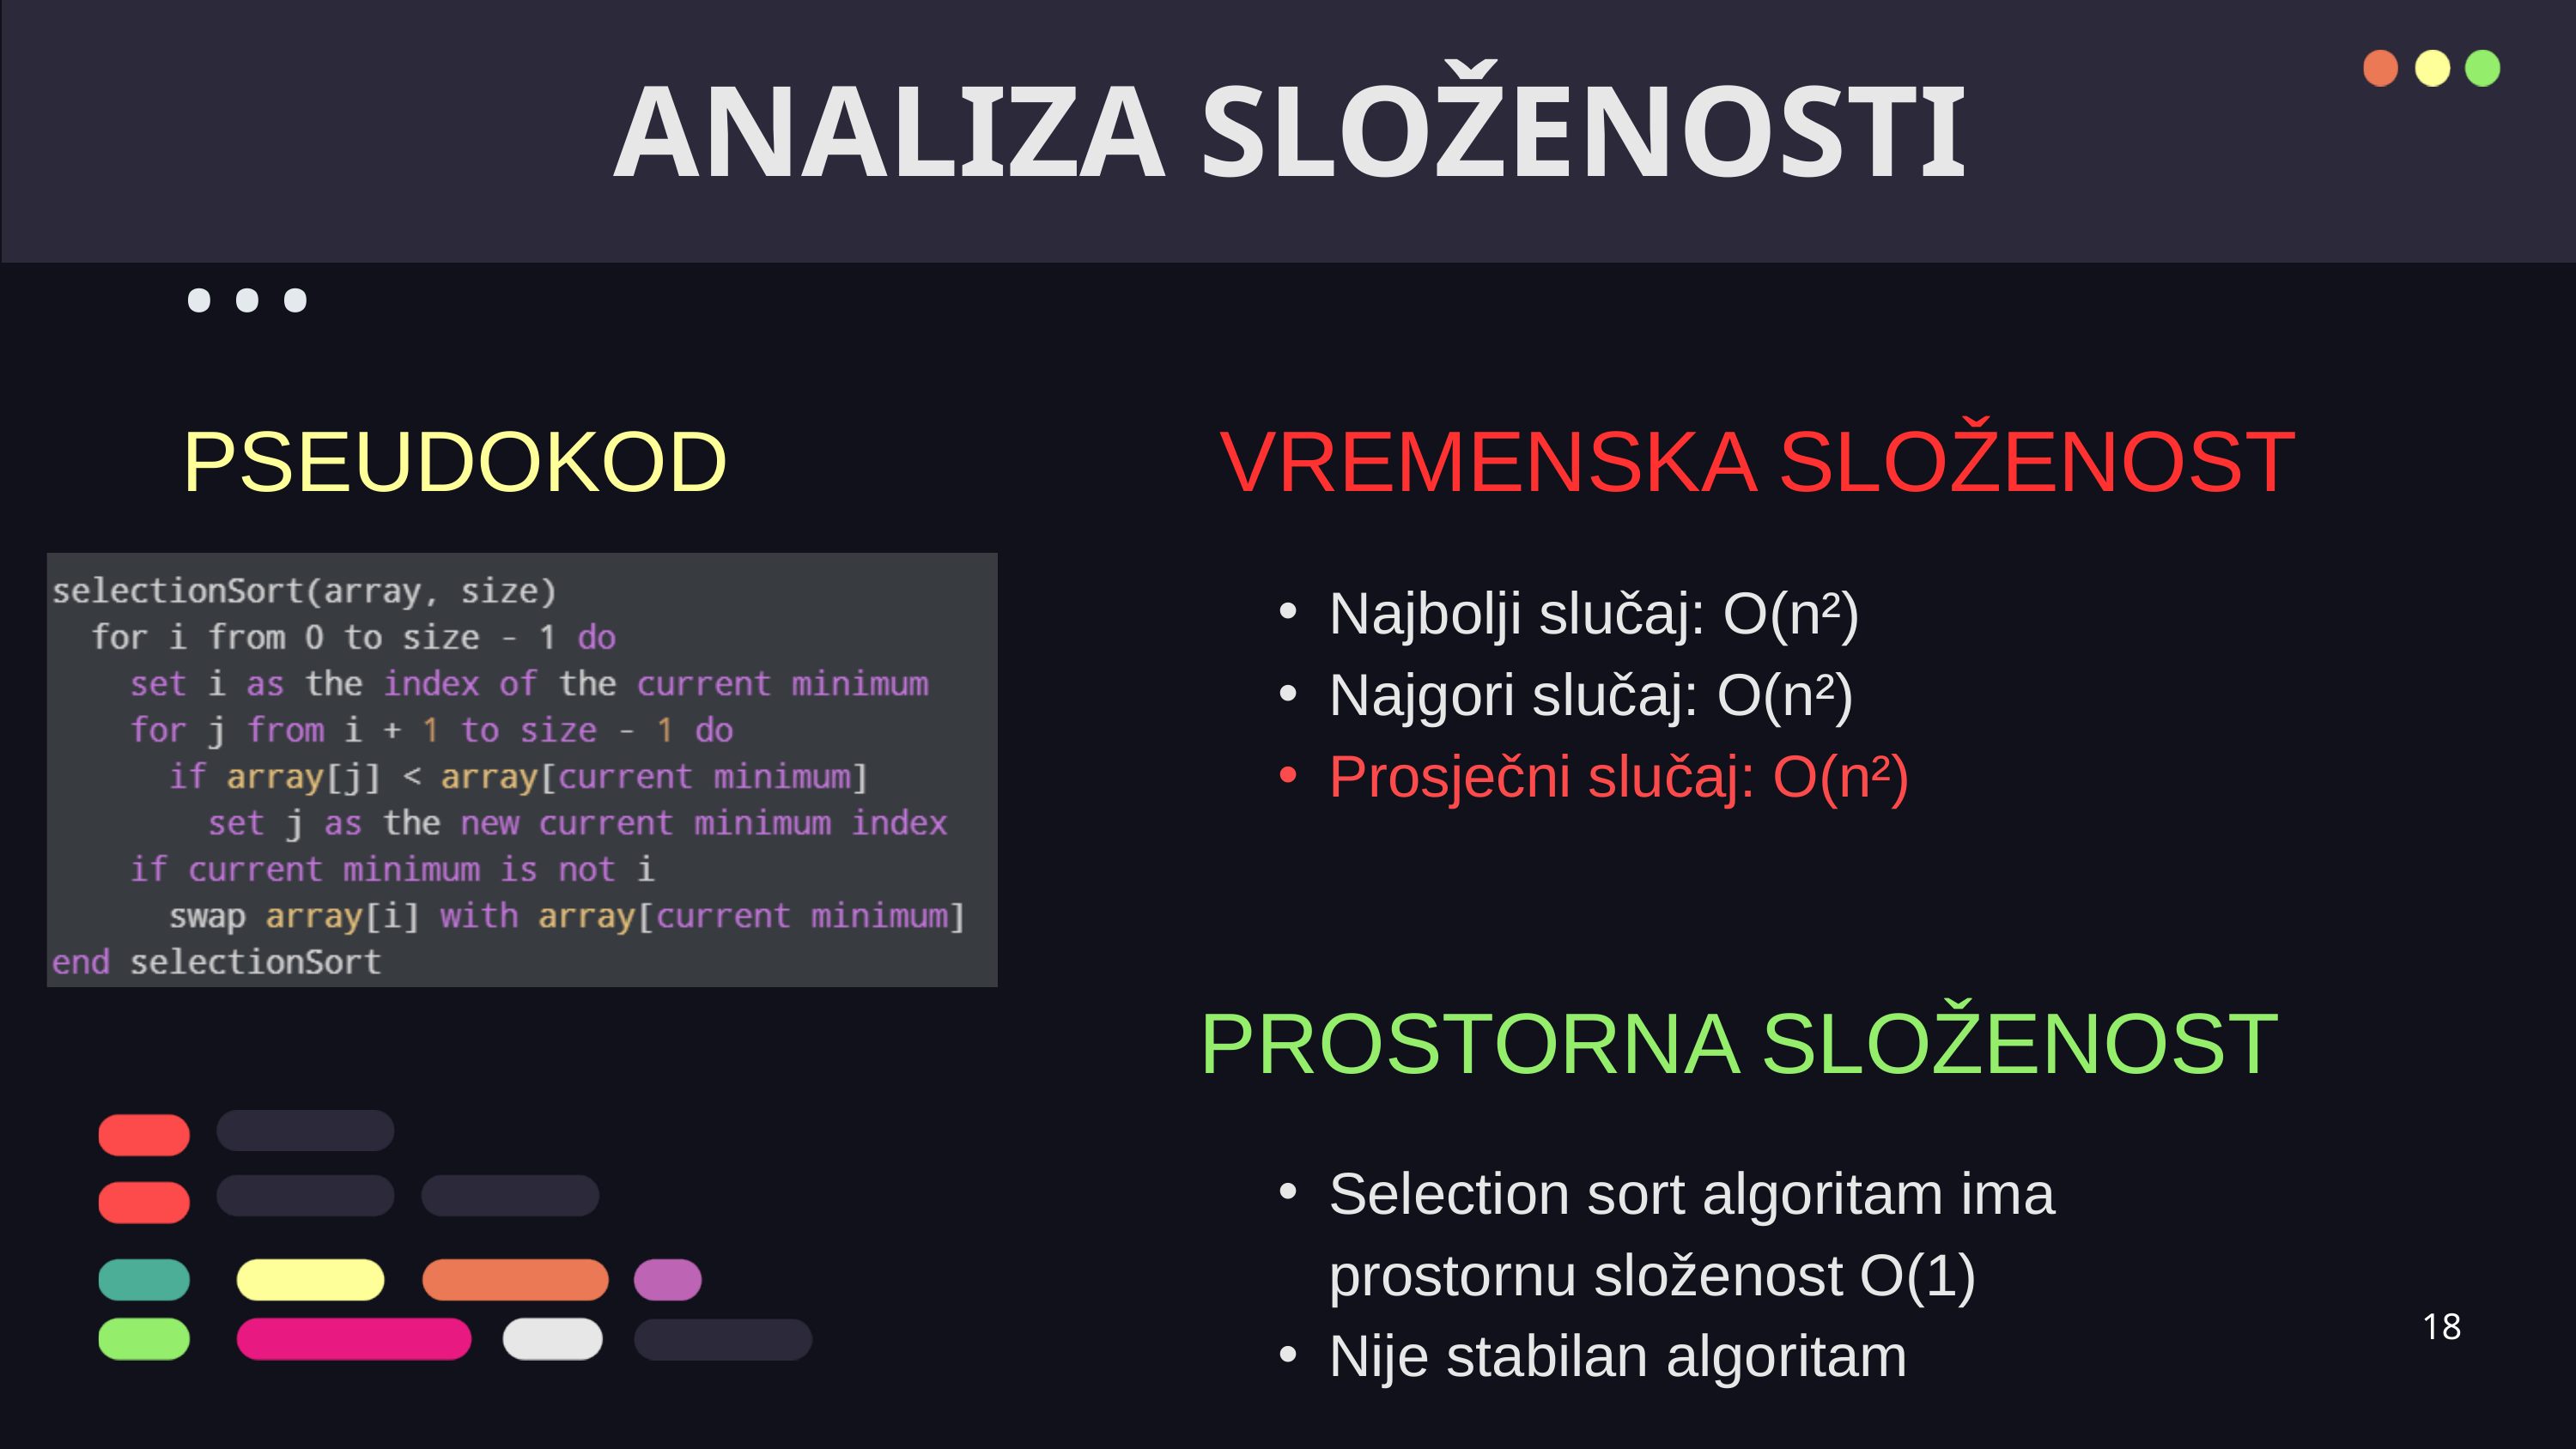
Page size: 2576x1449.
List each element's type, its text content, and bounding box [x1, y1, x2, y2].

text_box [46, 553, 998, 987]
text_box Najbolji slučaj: O(n²) Najgori slučaj: O(n²) Prosječni slučaj: O(n²) [1228, 564, 2050, 882]
text_box PROSTORNA SLOŽENOST [1199, 972, 2332, 1091]
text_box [2, 0, 2576, 264]
text_box ... [0, 270, 319, 346]
text_box PSEUDOKOD [128, 390, 784, 509]
text_box [98, 1110, 813, 1361]
text_box VREMENSKA SLOŽENOST [1199, 390, 2319, 509]
text_box Selection sort algoritam ima prostornu složenost O(1) Nije stabilan algoritam [1228, 1144, 2217, 1389]
text_box 18 [2421, 1296, 2463, 1348]
